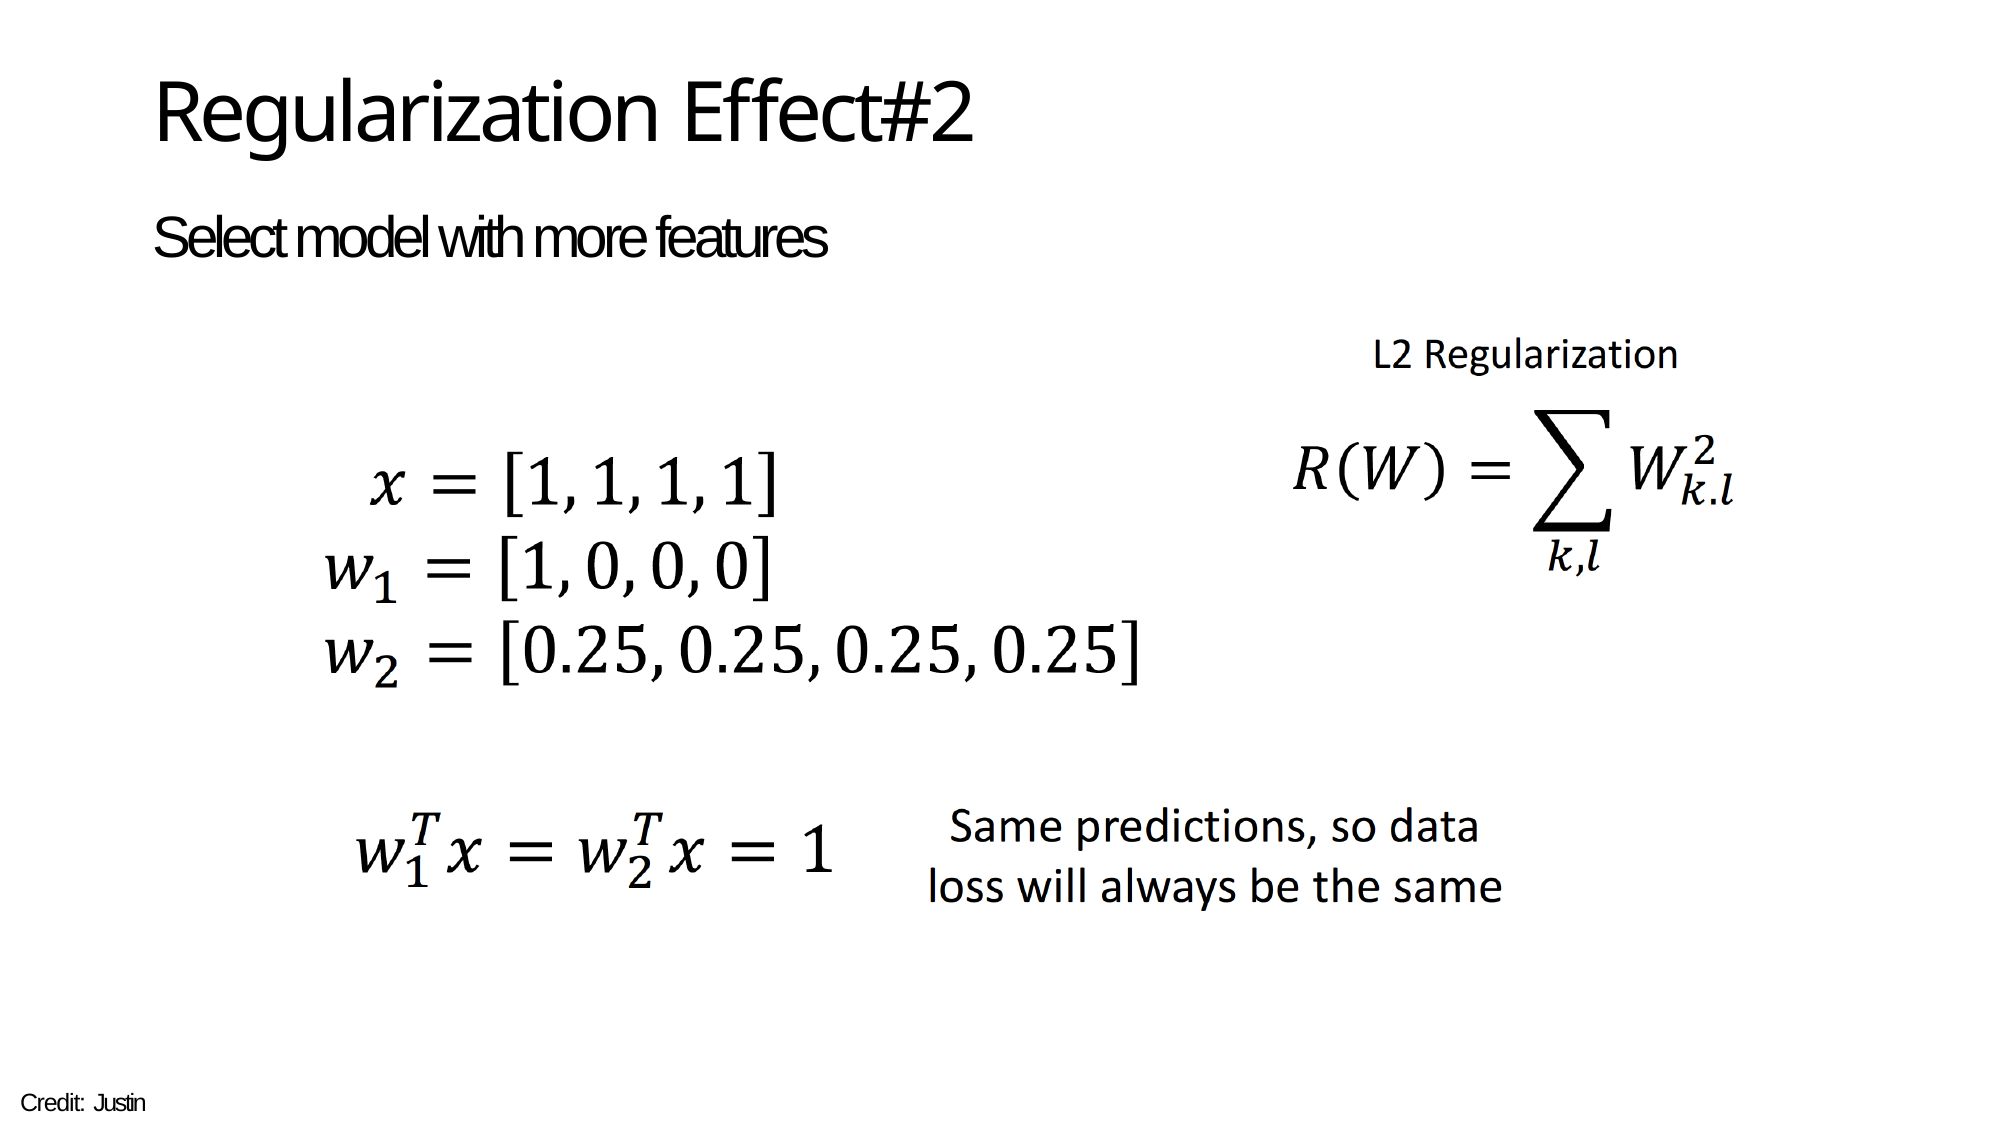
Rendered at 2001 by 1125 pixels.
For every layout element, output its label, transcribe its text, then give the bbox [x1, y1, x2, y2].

text_box Credit: Justin [17, 1085, 235, 1116]
text_box Select model with more features [150, 199, 1784, 272]
title Regularization Effect#2 [150, 11, 1389, 199]
picture [304, 314, 1756, 933]
